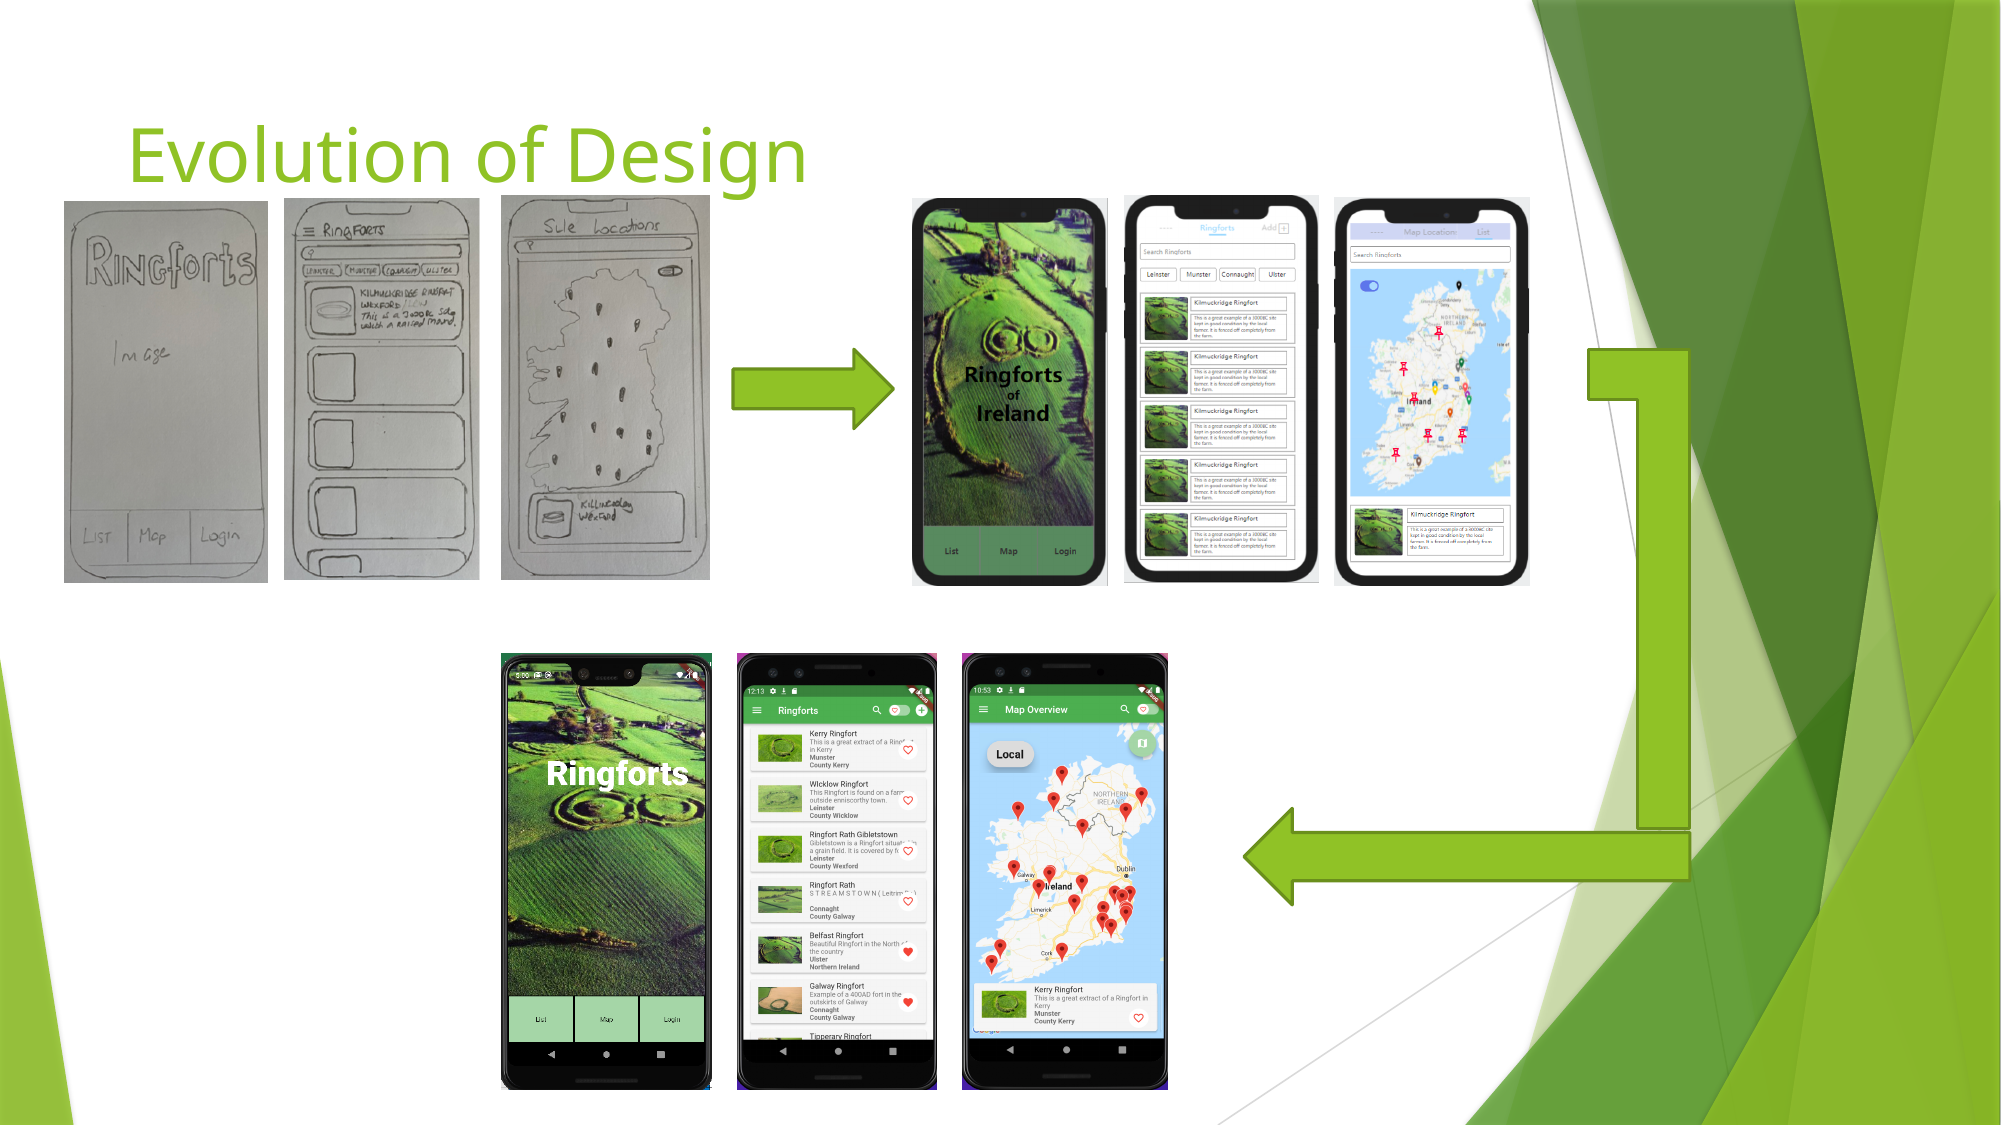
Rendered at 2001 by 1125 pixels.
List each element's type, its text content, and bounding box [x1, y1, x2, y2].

picture [911, 197, 1108, 586]
picture [961, 653, 1168, 1091]
picture [501, 194, 710, 580]
text_box [1587, 348, 1691, 830]
picture [737, 653, 937, 1091]
text_box [731, 347, 895, 431]
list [64, 201, 269, 583]
title Evolution of Design [111, 99, 1522, 317]
picture [501, 653, 712, 1091]
picture [1123, 194, 1319, 583]
text_box [1242, 806, 1692, 907]
picture [283, 197, 481, 580]
picture [1333, 197, 1531, 587]
